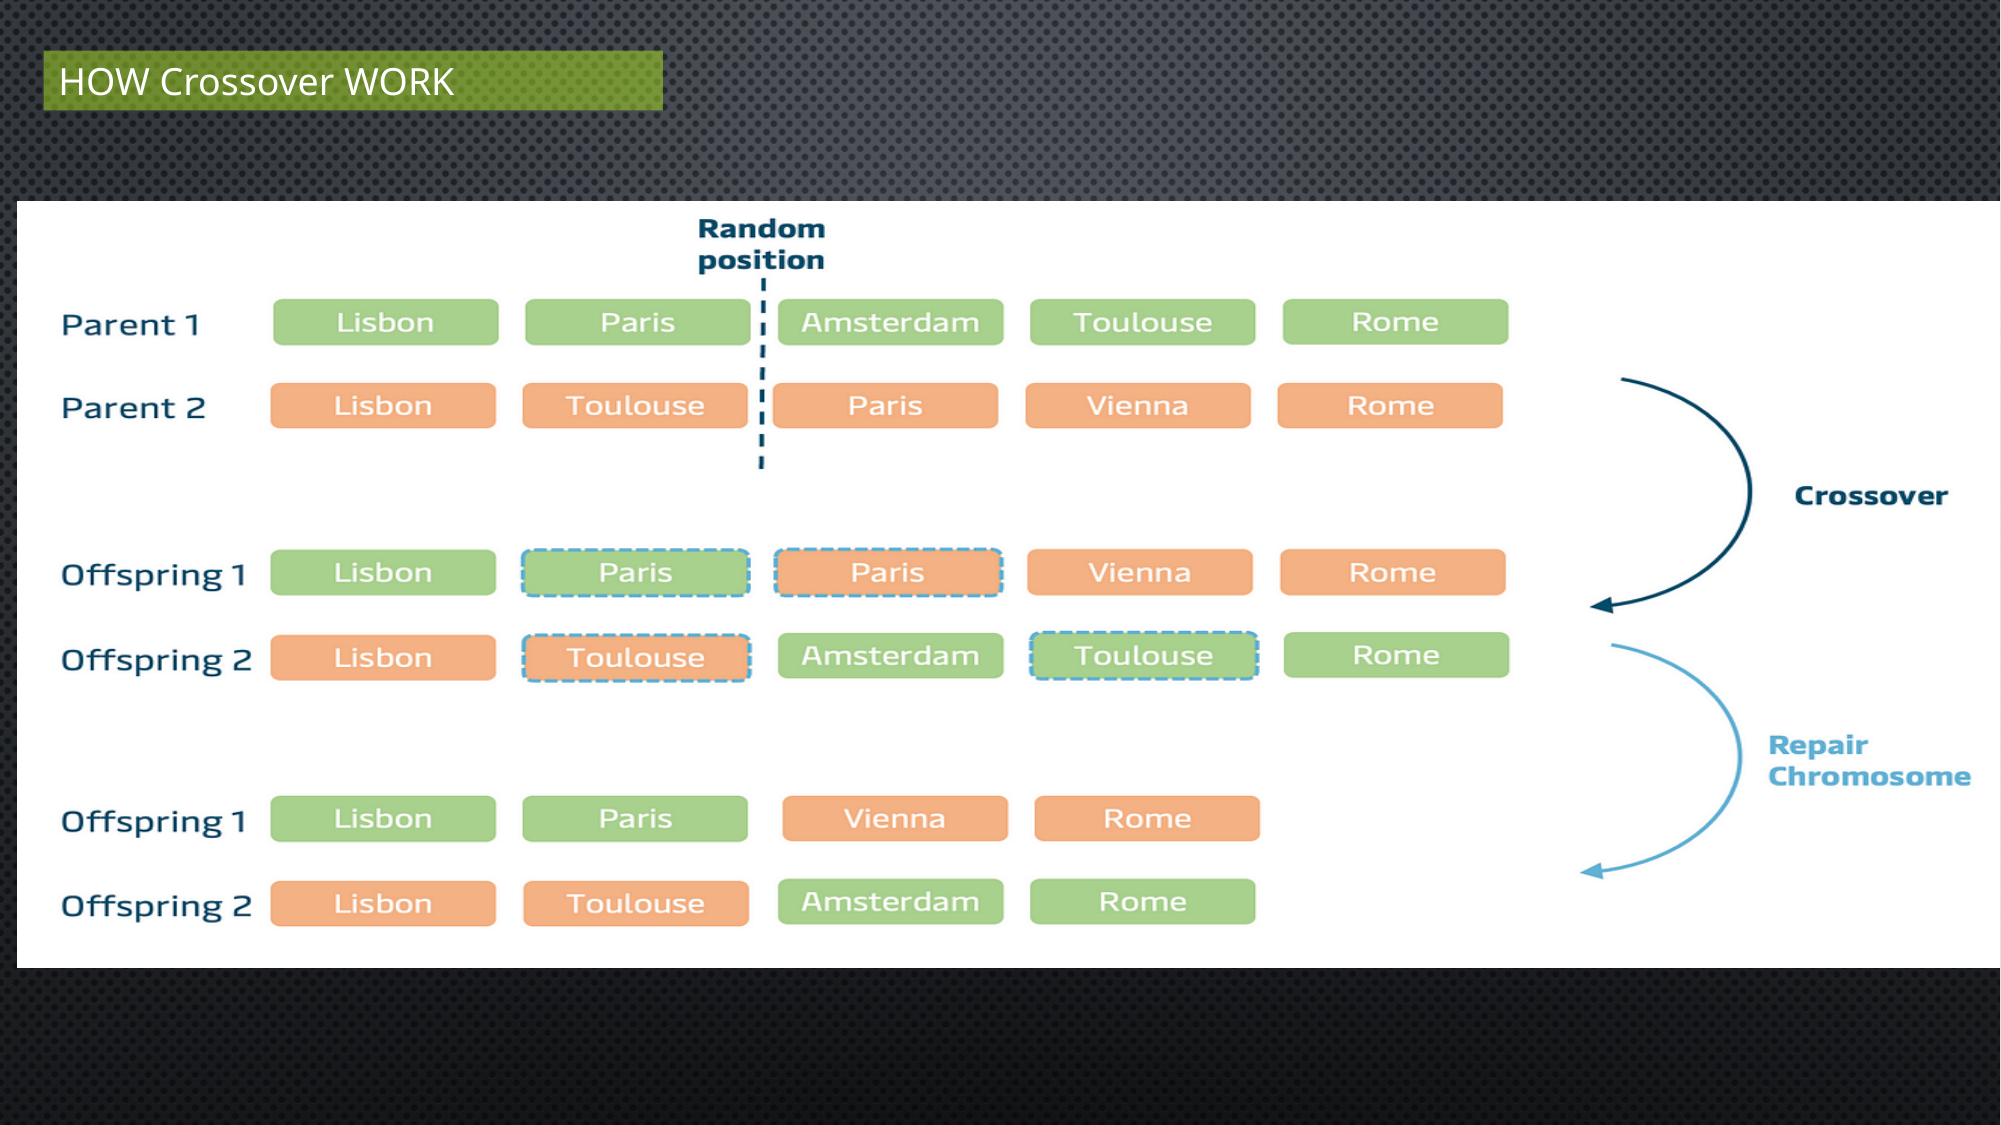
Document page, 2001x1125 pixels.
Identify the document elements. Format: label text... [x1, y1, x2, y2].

picture [16, 201, 2000, 968]
text_box HOW Crossover WORK [43, 50, 663, 111]
